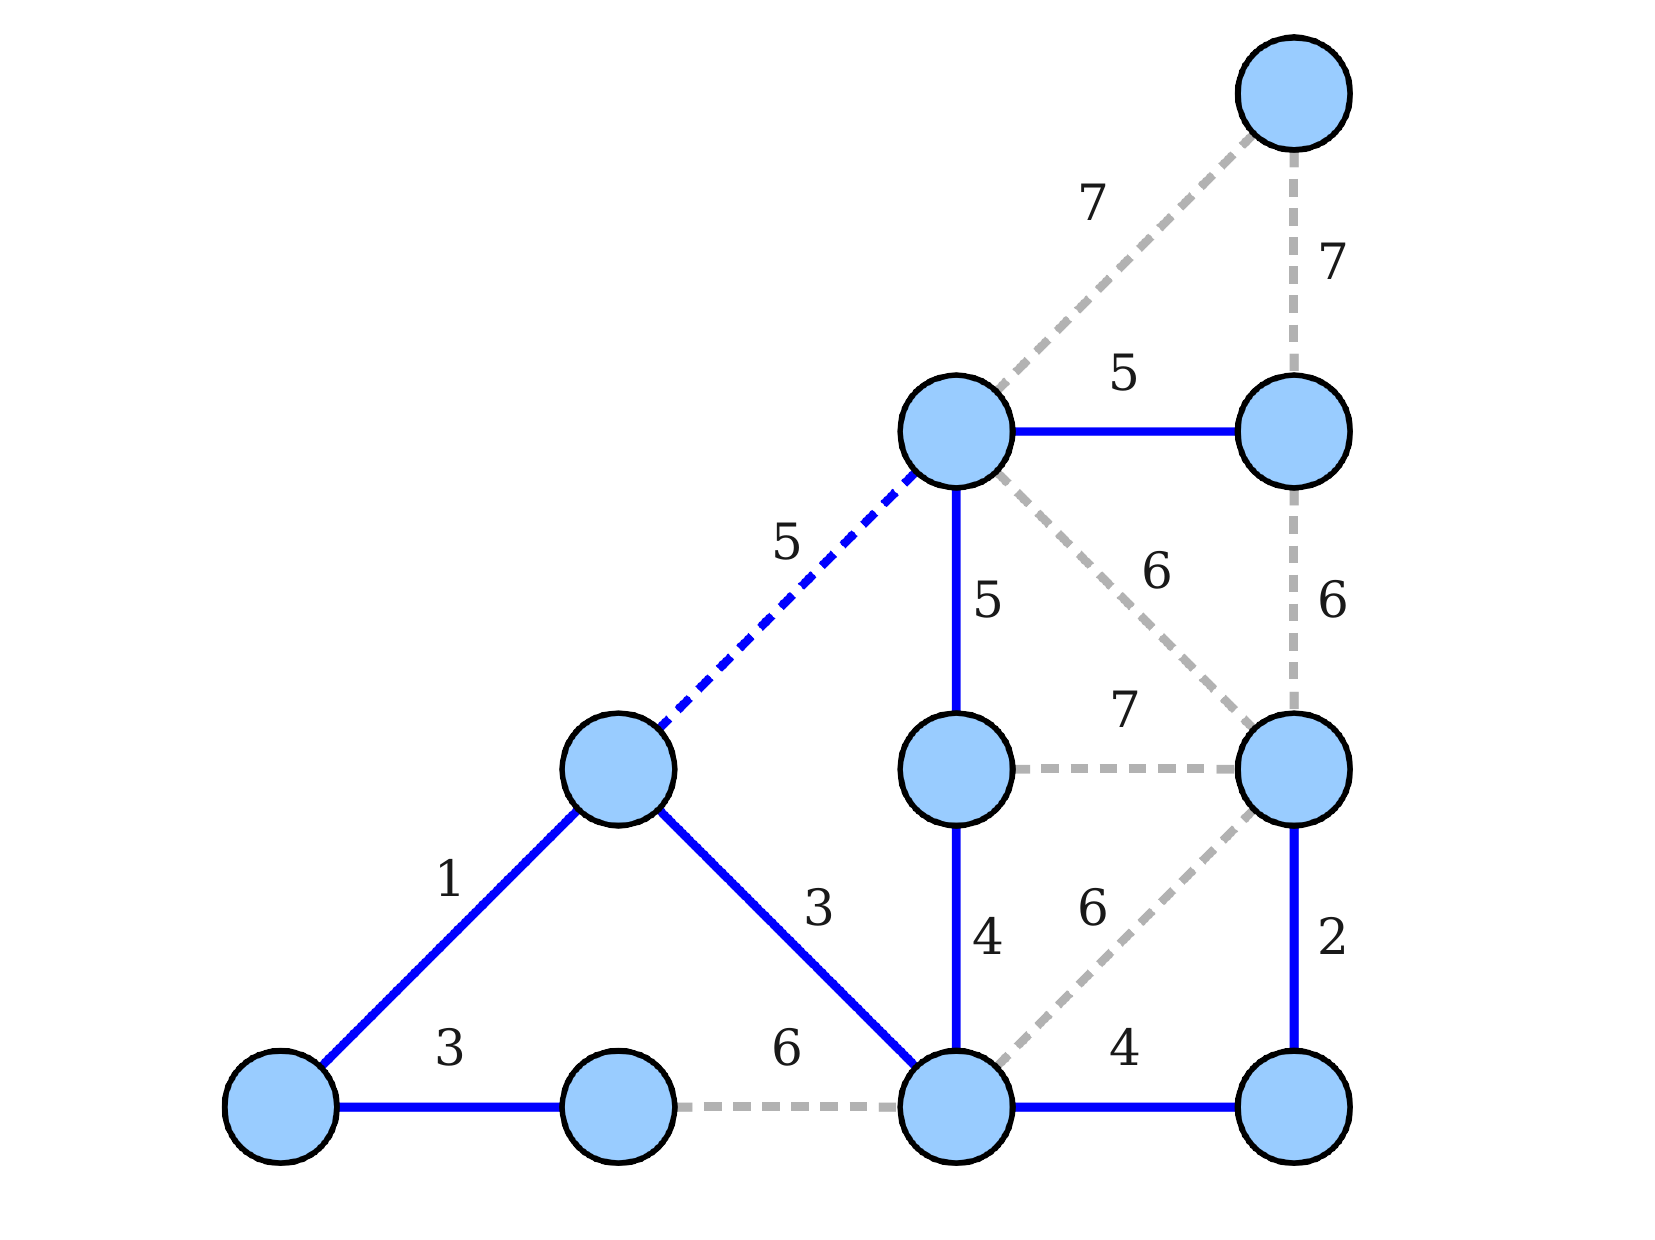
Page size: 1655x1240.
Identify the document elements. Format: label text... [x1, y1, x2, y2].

text_box 7 7 5 [1074, 169, 1352, 401]
text_box 6 [1138, 536, 1175, 599]
text_box [221, 34, 1353, 1166]
text_box 6 [769, 1016, 806, 1076]
text_box 4 [1107, 1016, 1144, 1076]
text_box 3 [432, 1016, 469, 1076]
